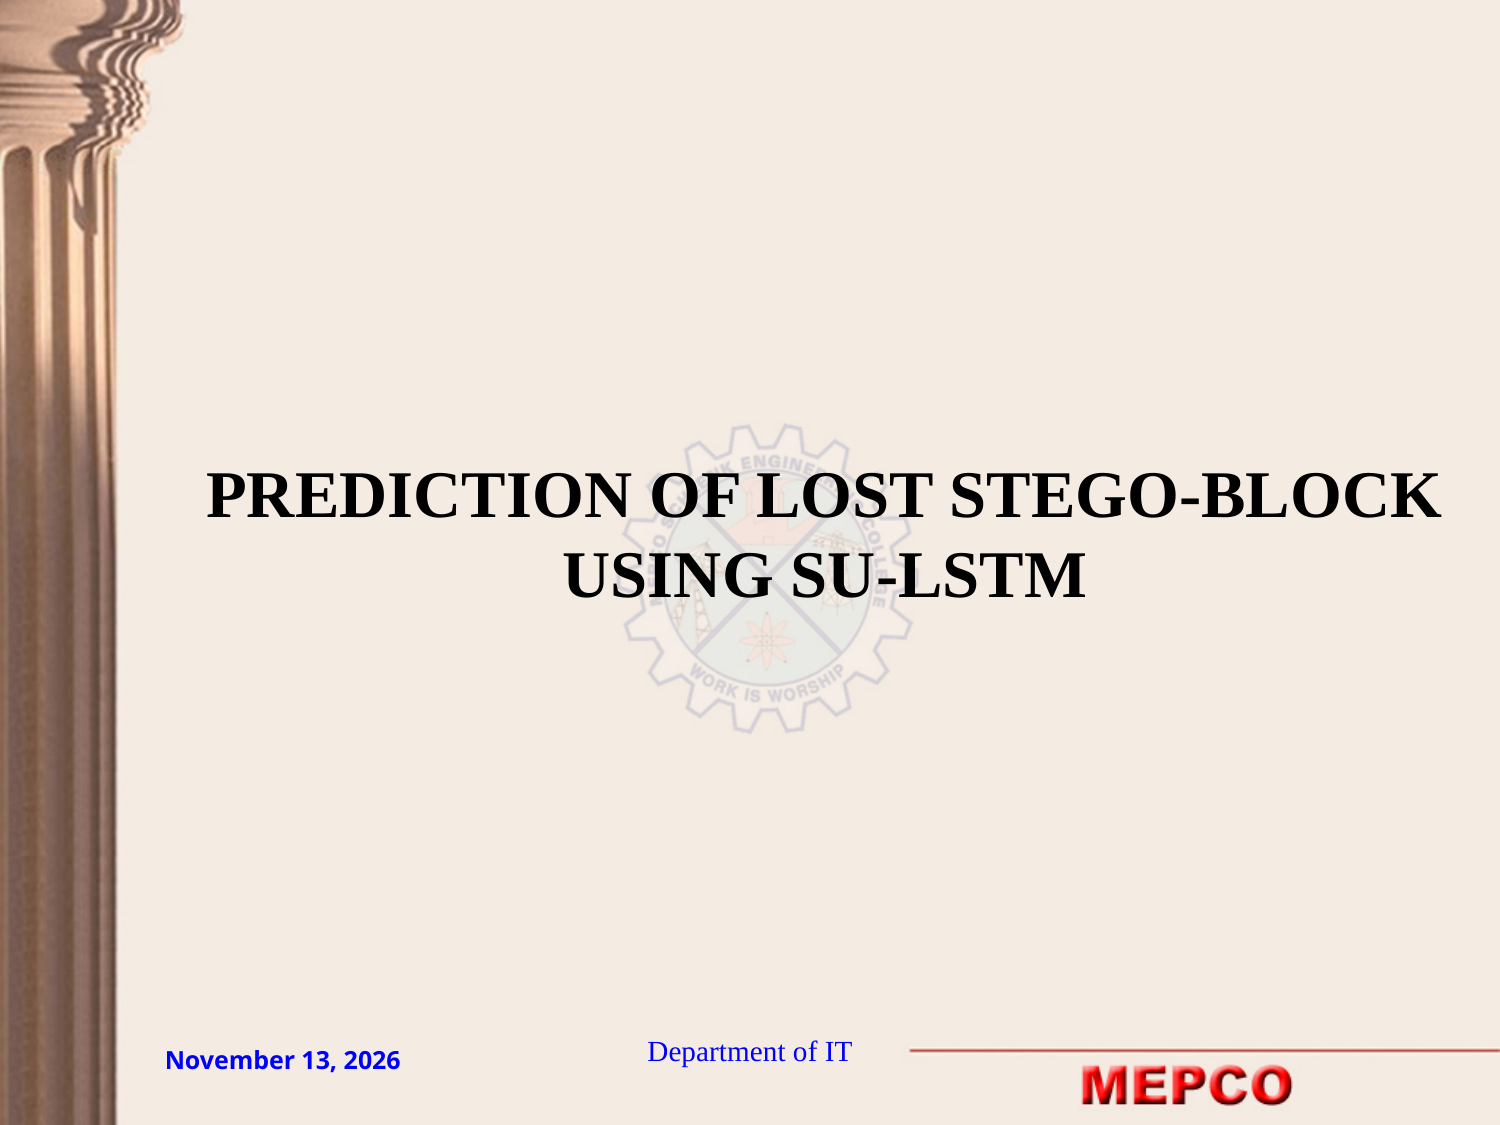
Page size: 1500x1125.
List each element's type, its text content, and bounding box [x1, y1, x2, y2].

footer Department of IT [512, 1024, 988, 1101]
title PREDICTION OF LOST STEGO-BLOCK USING SU-LSTM [187, 437, 1463, 625]
picture [0, 0, 1500, 1125]
